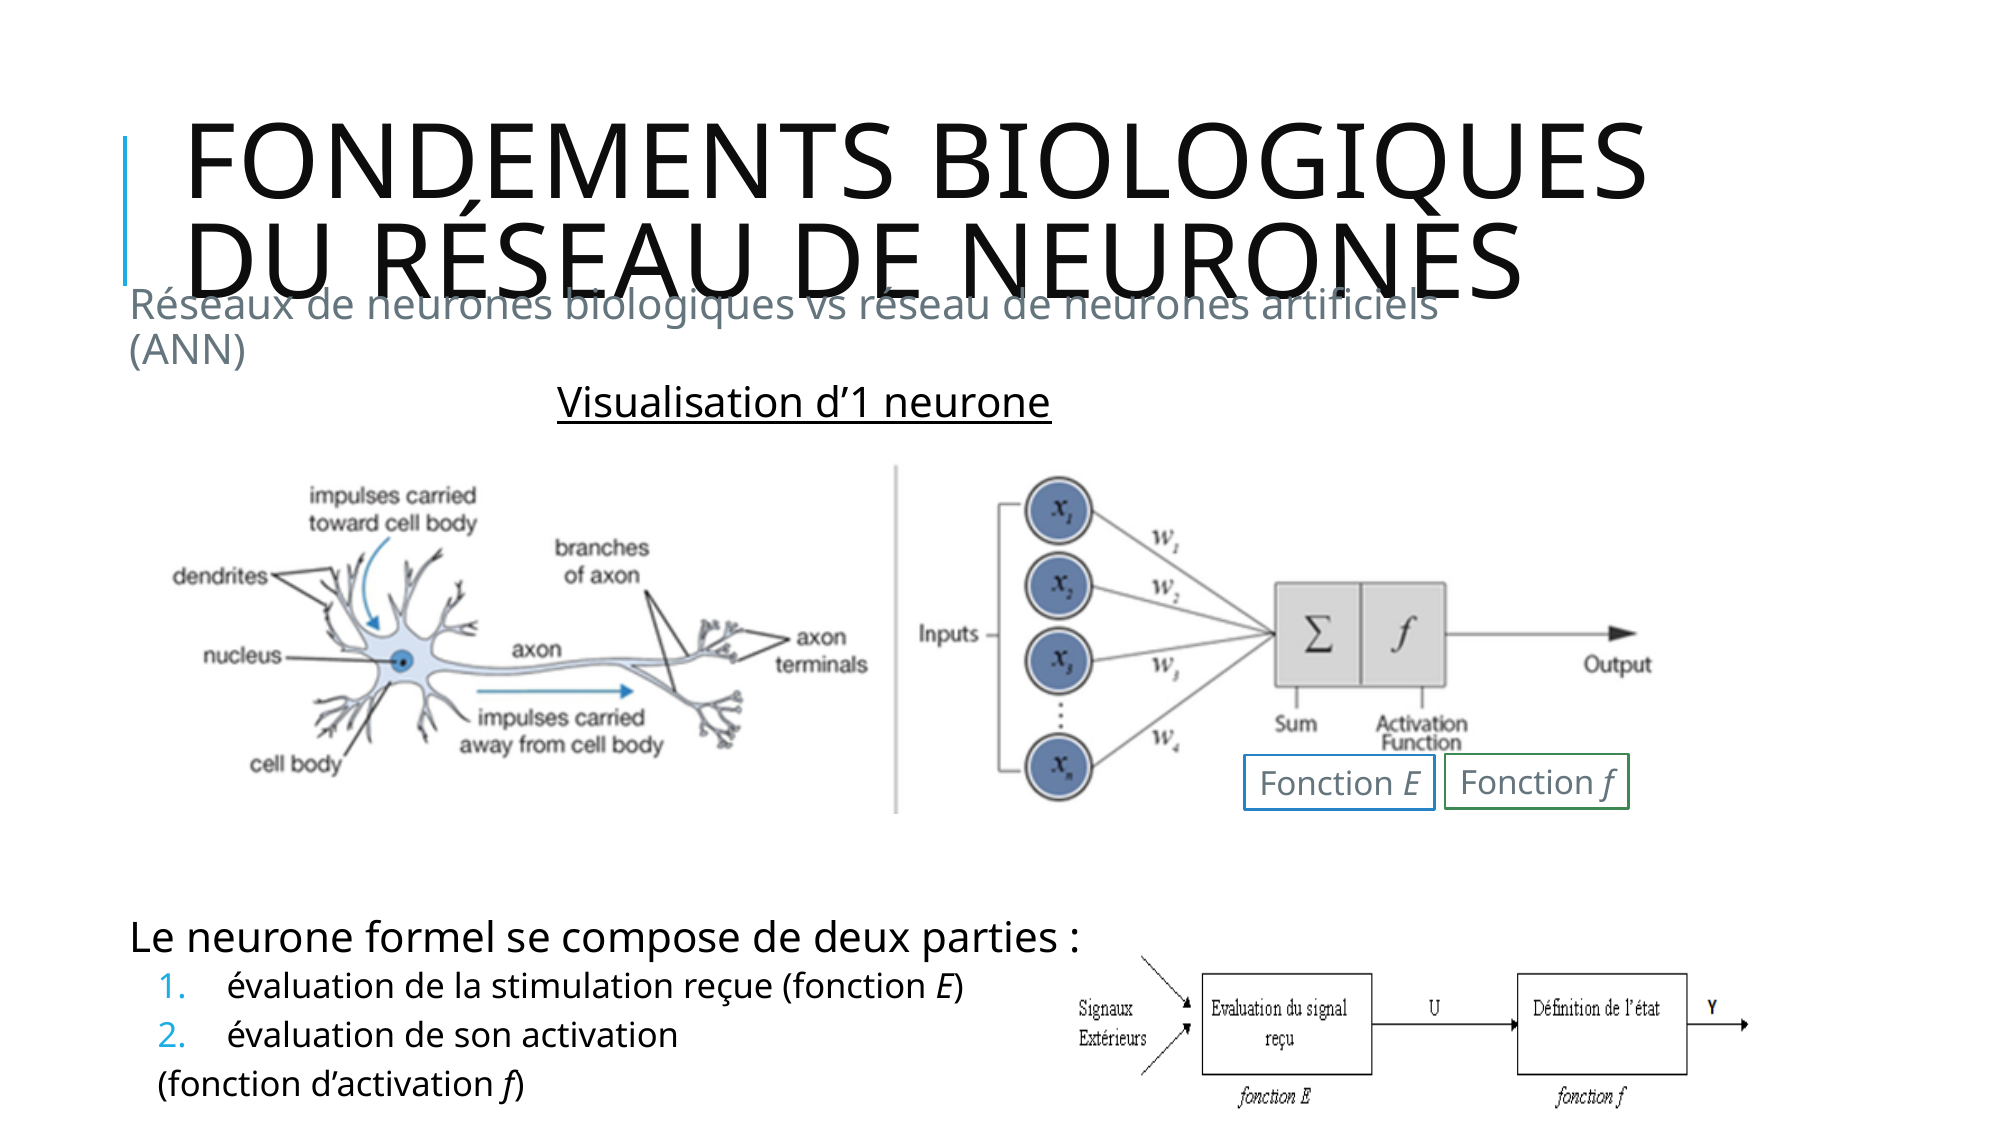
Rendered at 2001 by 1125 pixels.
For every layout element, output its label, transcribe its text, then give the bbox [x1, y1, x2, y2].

picture [167, 458, 1662, 814]
list Réseaux de neurones biologiques vs réseau de neurones artificiels (ANN) Visualisation d’1 neurone Le neurone formel se compose de deux parties : évaluation de la stimulation reçue (fonction E) évaluation de son activation (fonction d’activation f) [108, 275, 1459, 1118]
title Fondements biologiques du Réseau de neurones [168, 96, 1763, 342]
picture [1073, 953, 1757, 1118]
